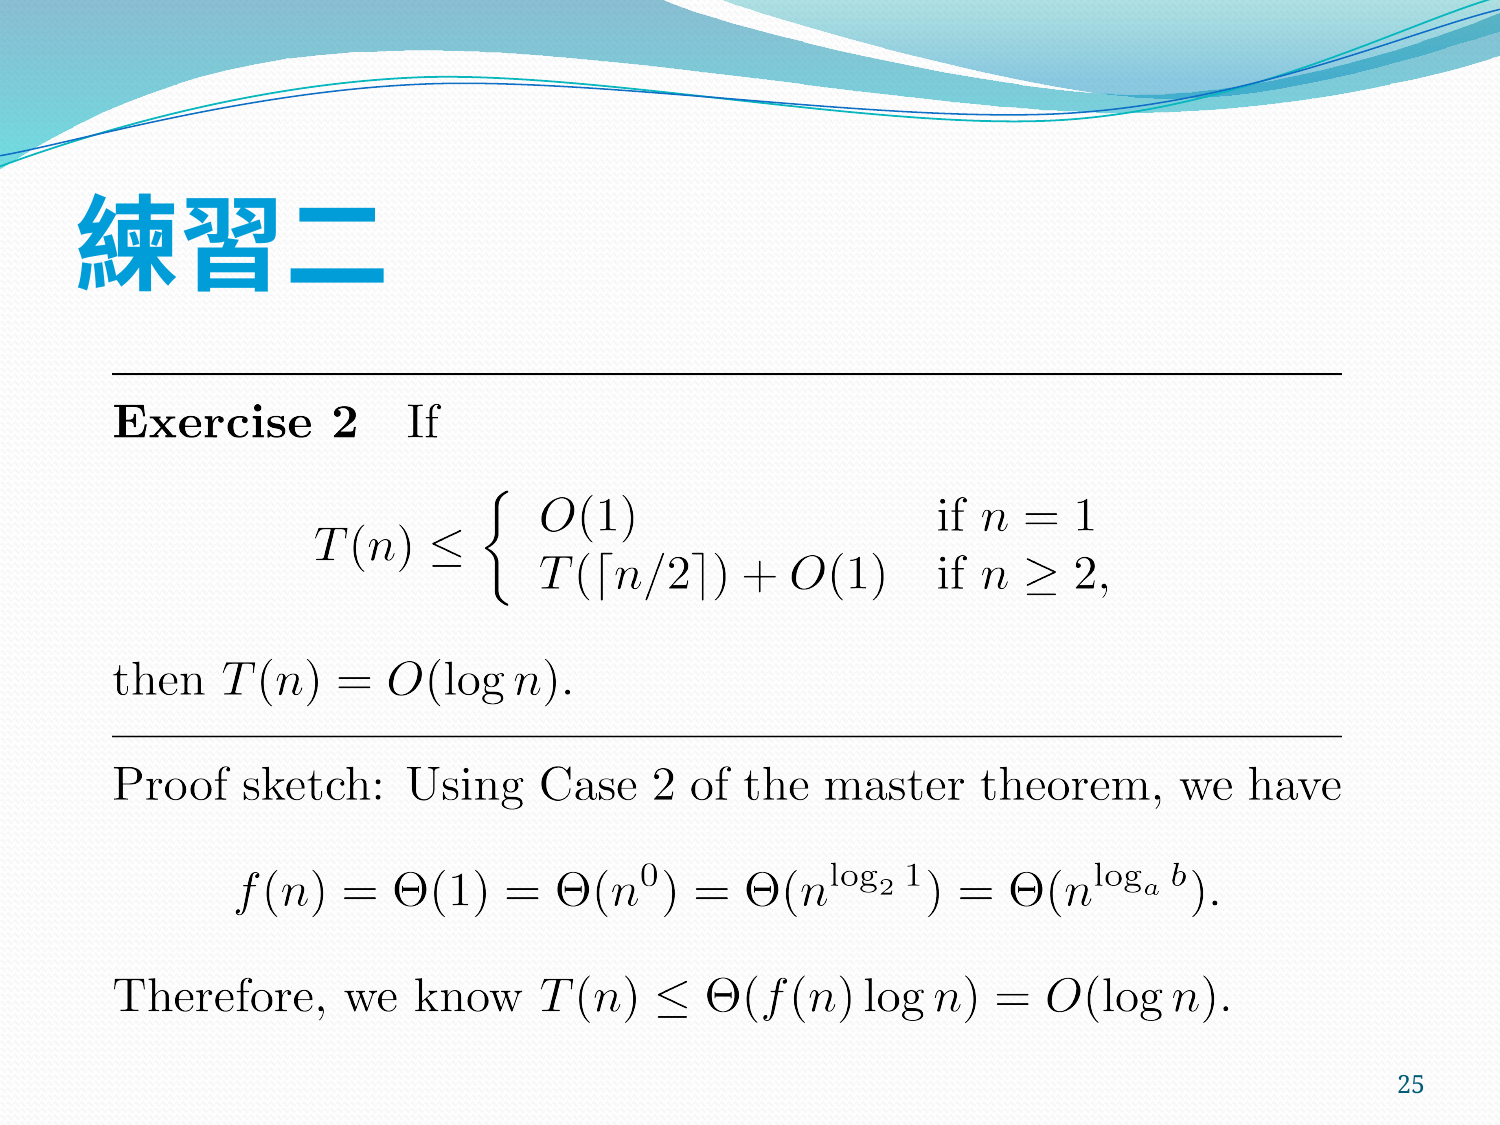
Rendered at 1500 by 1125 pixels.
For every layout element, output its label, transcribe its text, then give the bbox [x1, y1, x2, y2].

title 練習二 [75, 115, 1425, 303]
picture [111, 373, 1342, 1023]
slide_number 25 [1299, 1042, 1425, 1103]
